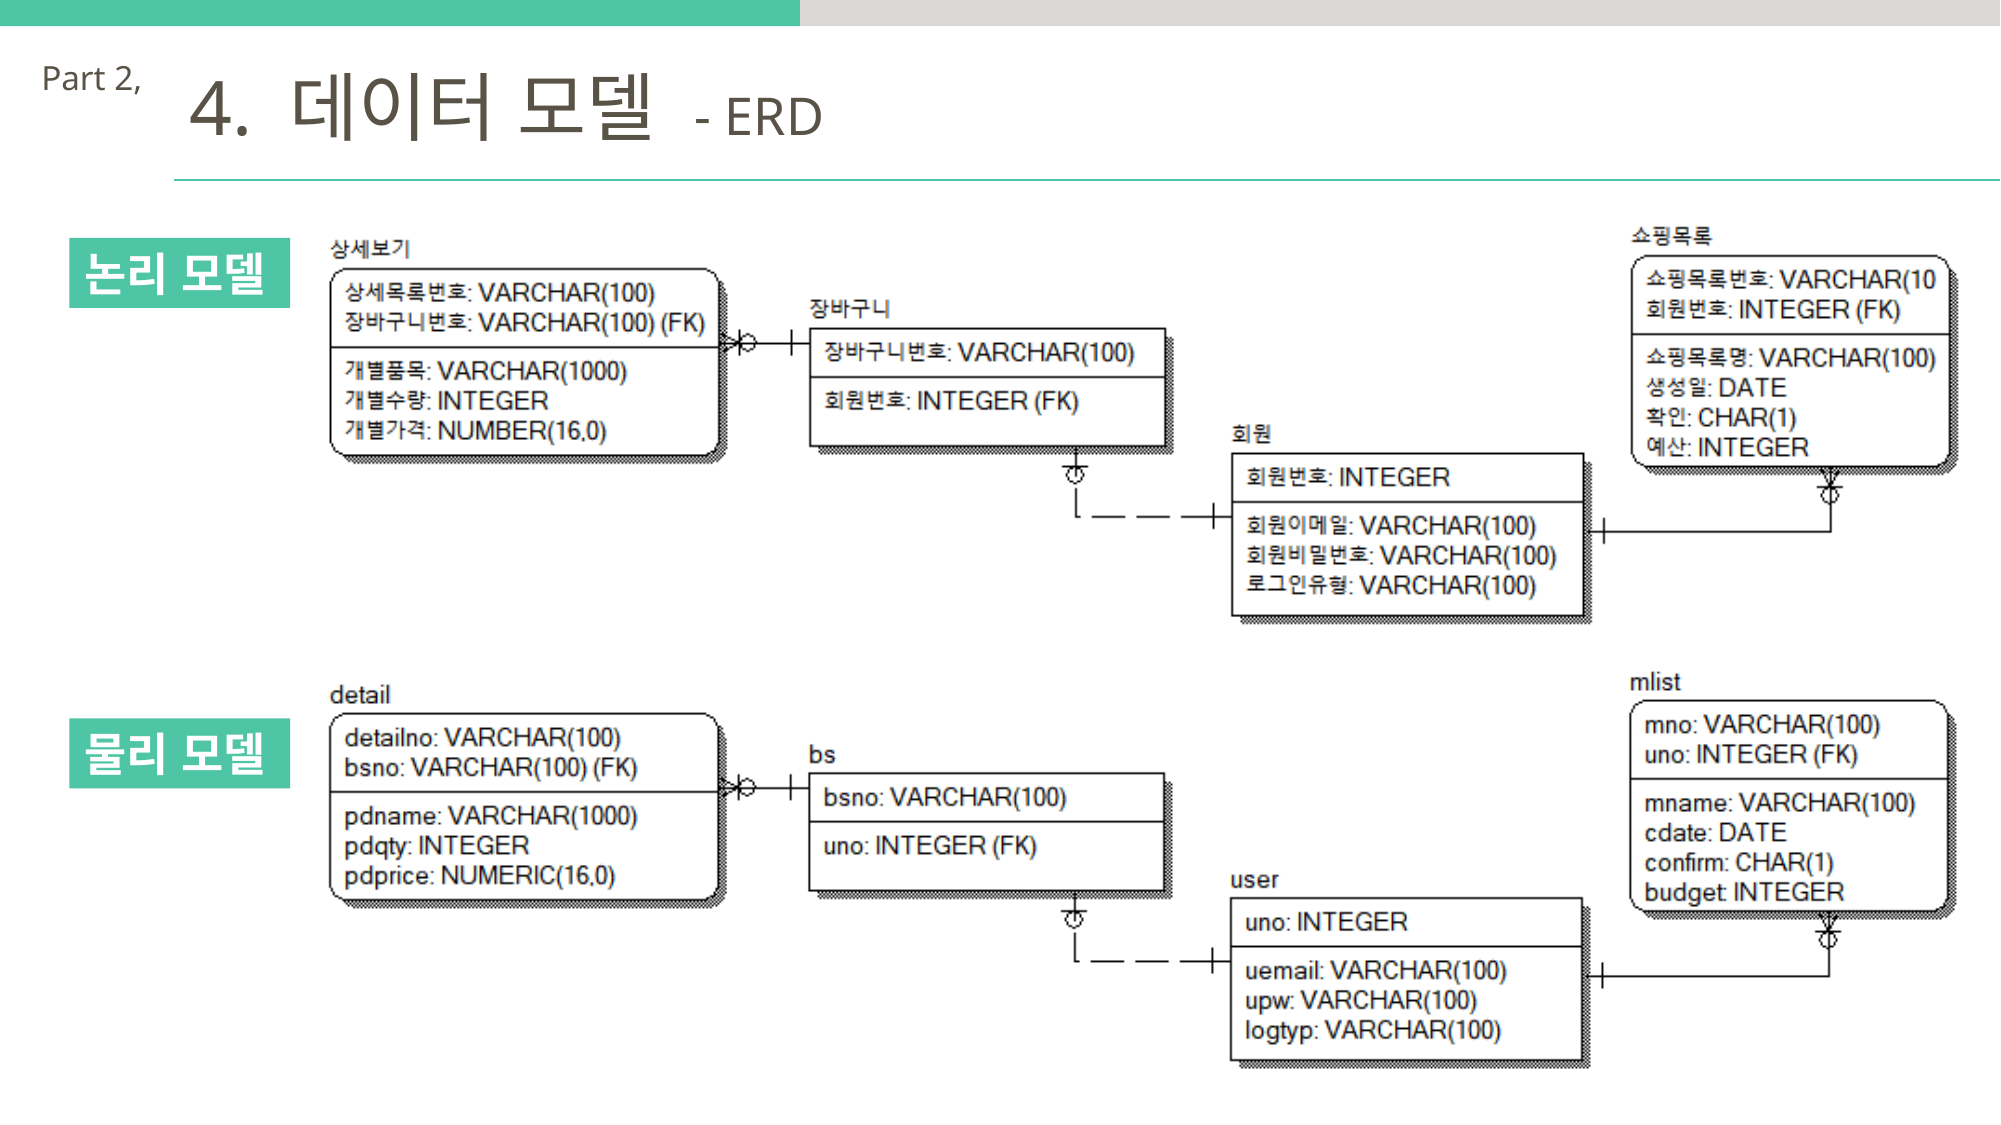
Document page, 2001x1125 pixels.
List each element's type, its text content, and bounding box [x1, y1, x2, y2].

text_box [800, 0, 1200, 27]
picture [317, 220, 1979, 645]
text_box [399, 0, 800, 27]
text_box 4. 데이터 모델 - ERD [174, 52, 1221, 159]
text_box 물리 모델 [69, 718, 291, 789]
text_box [1200, 0, 1599, 27]
text_box 논리 모델 [69, 237, 291, 308]
text_box Part 2, [26, 50, 181, 106]
text_box [0, 0, 399, 27]
picture [311, 661, 1979, 1082]
text_box [1599, 0, 2000, 27]
